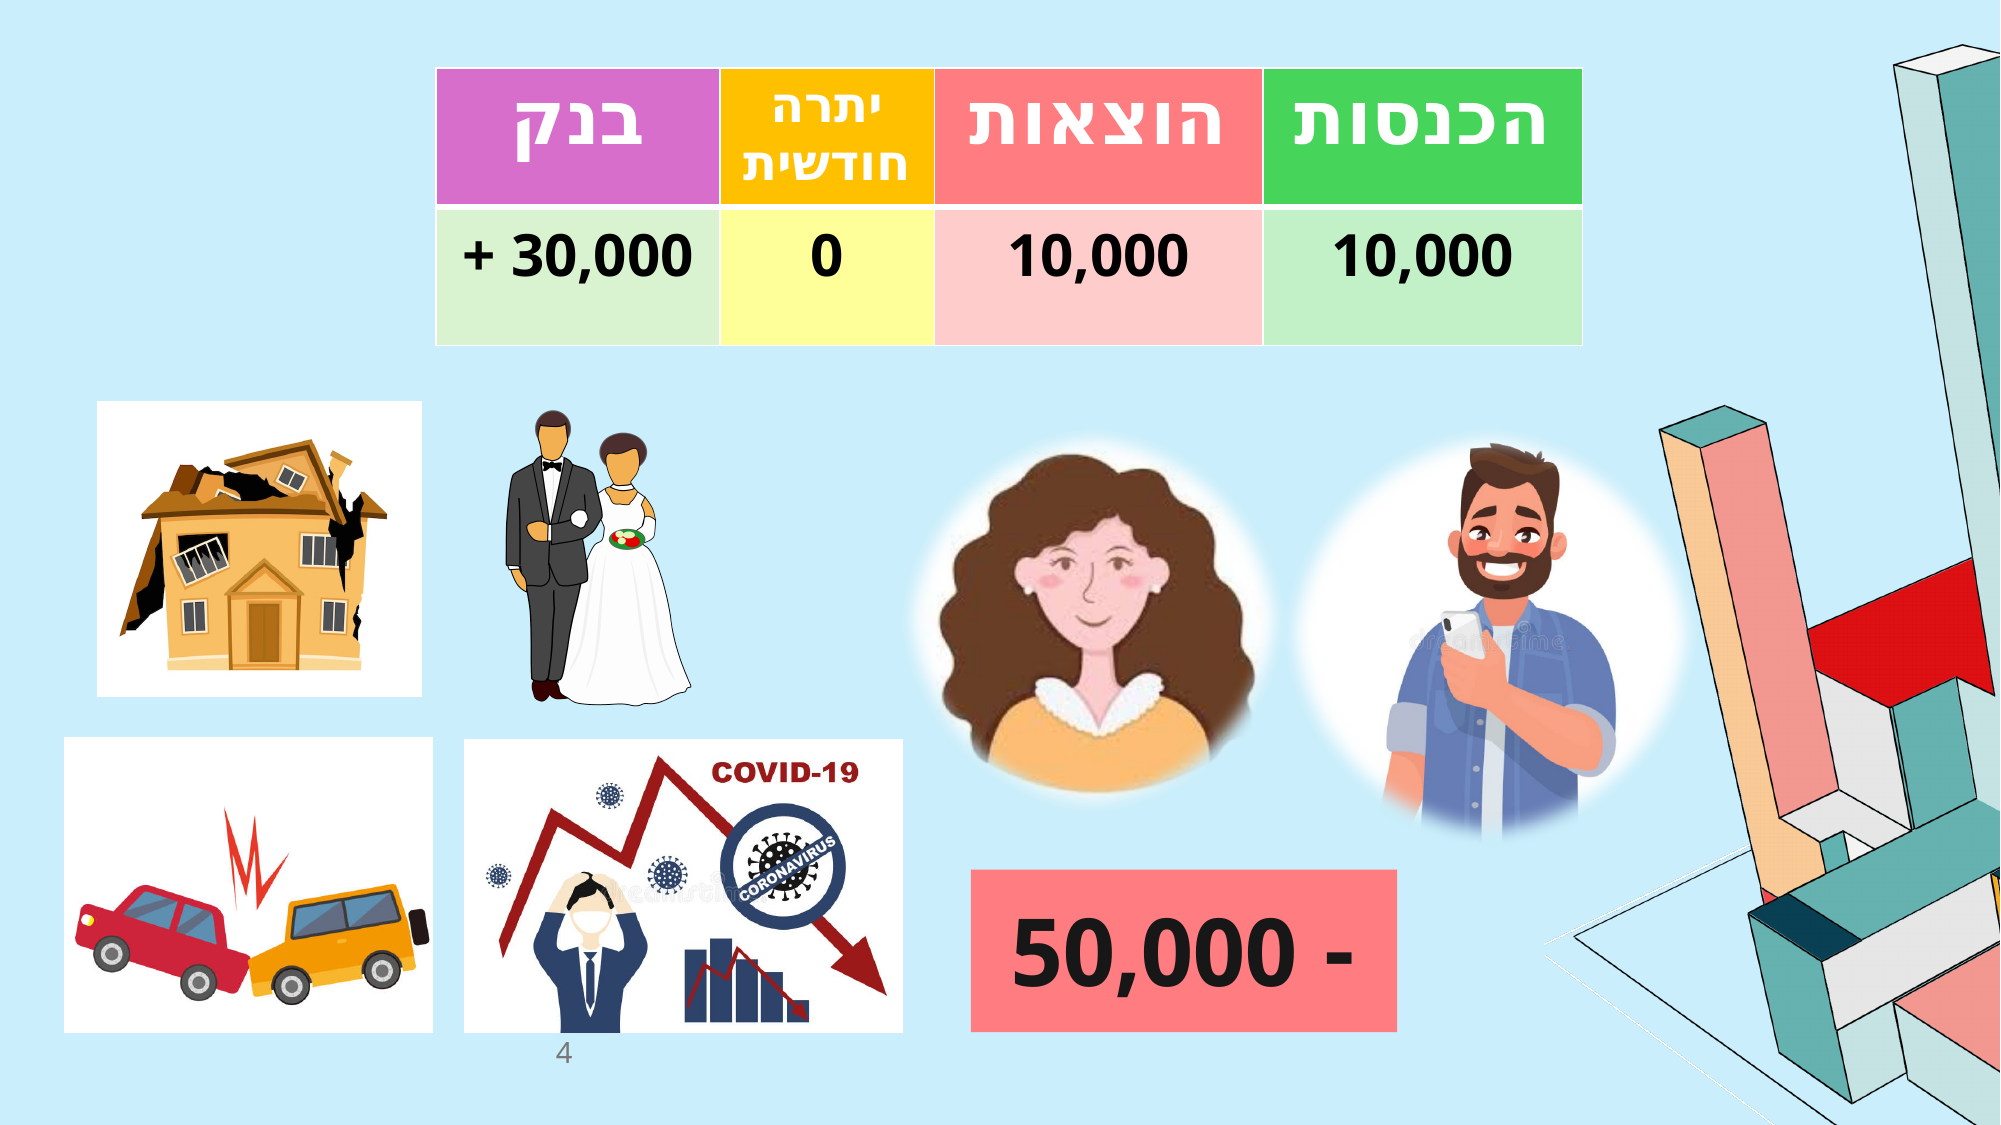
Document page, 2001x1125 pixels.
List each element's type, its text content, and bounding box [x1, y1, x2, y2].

table_cell 10,000 [935, 210, 1262, 345]
table_cell + 30,000 [437, 210, 719, 345]
picture [482, 401, 707, 718]
list - 50,000 [970, 869, 1398, 1033]
table_header הכנסות [1264, 69, 1582, 204]
table_cell 10,000 [1264, 210, 1582, 345]
table_header בנק [437, 69, 719, 204]
table_cell 0 [721, 210, 934, 345]
slide_number 4 [149, 1024, 588, 1085]
picture [96, 401, 422, 698]
picture [64, 736, 434, 1033]
table_header יתרה חודשית [721, 69, 934, 204]
picture [463, 43, 2000, 1125]
table_header הוצאות [935, 69, 1262, 204]
